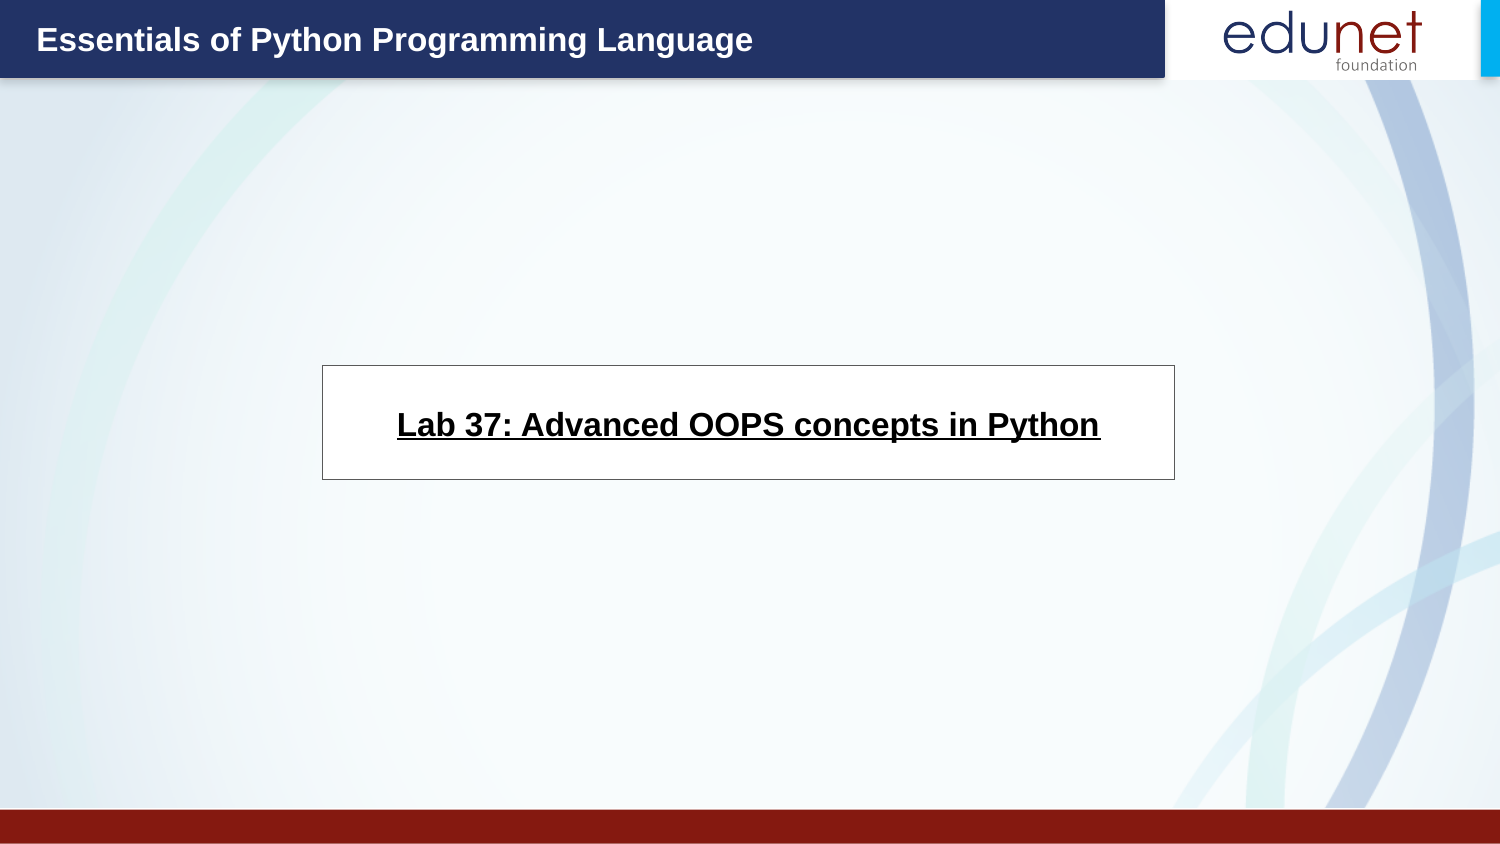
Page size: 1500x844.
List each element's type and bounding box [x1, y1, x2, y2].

picture [0, 80, 1500, 808]
picture [1219, 8, 1424, 75]
